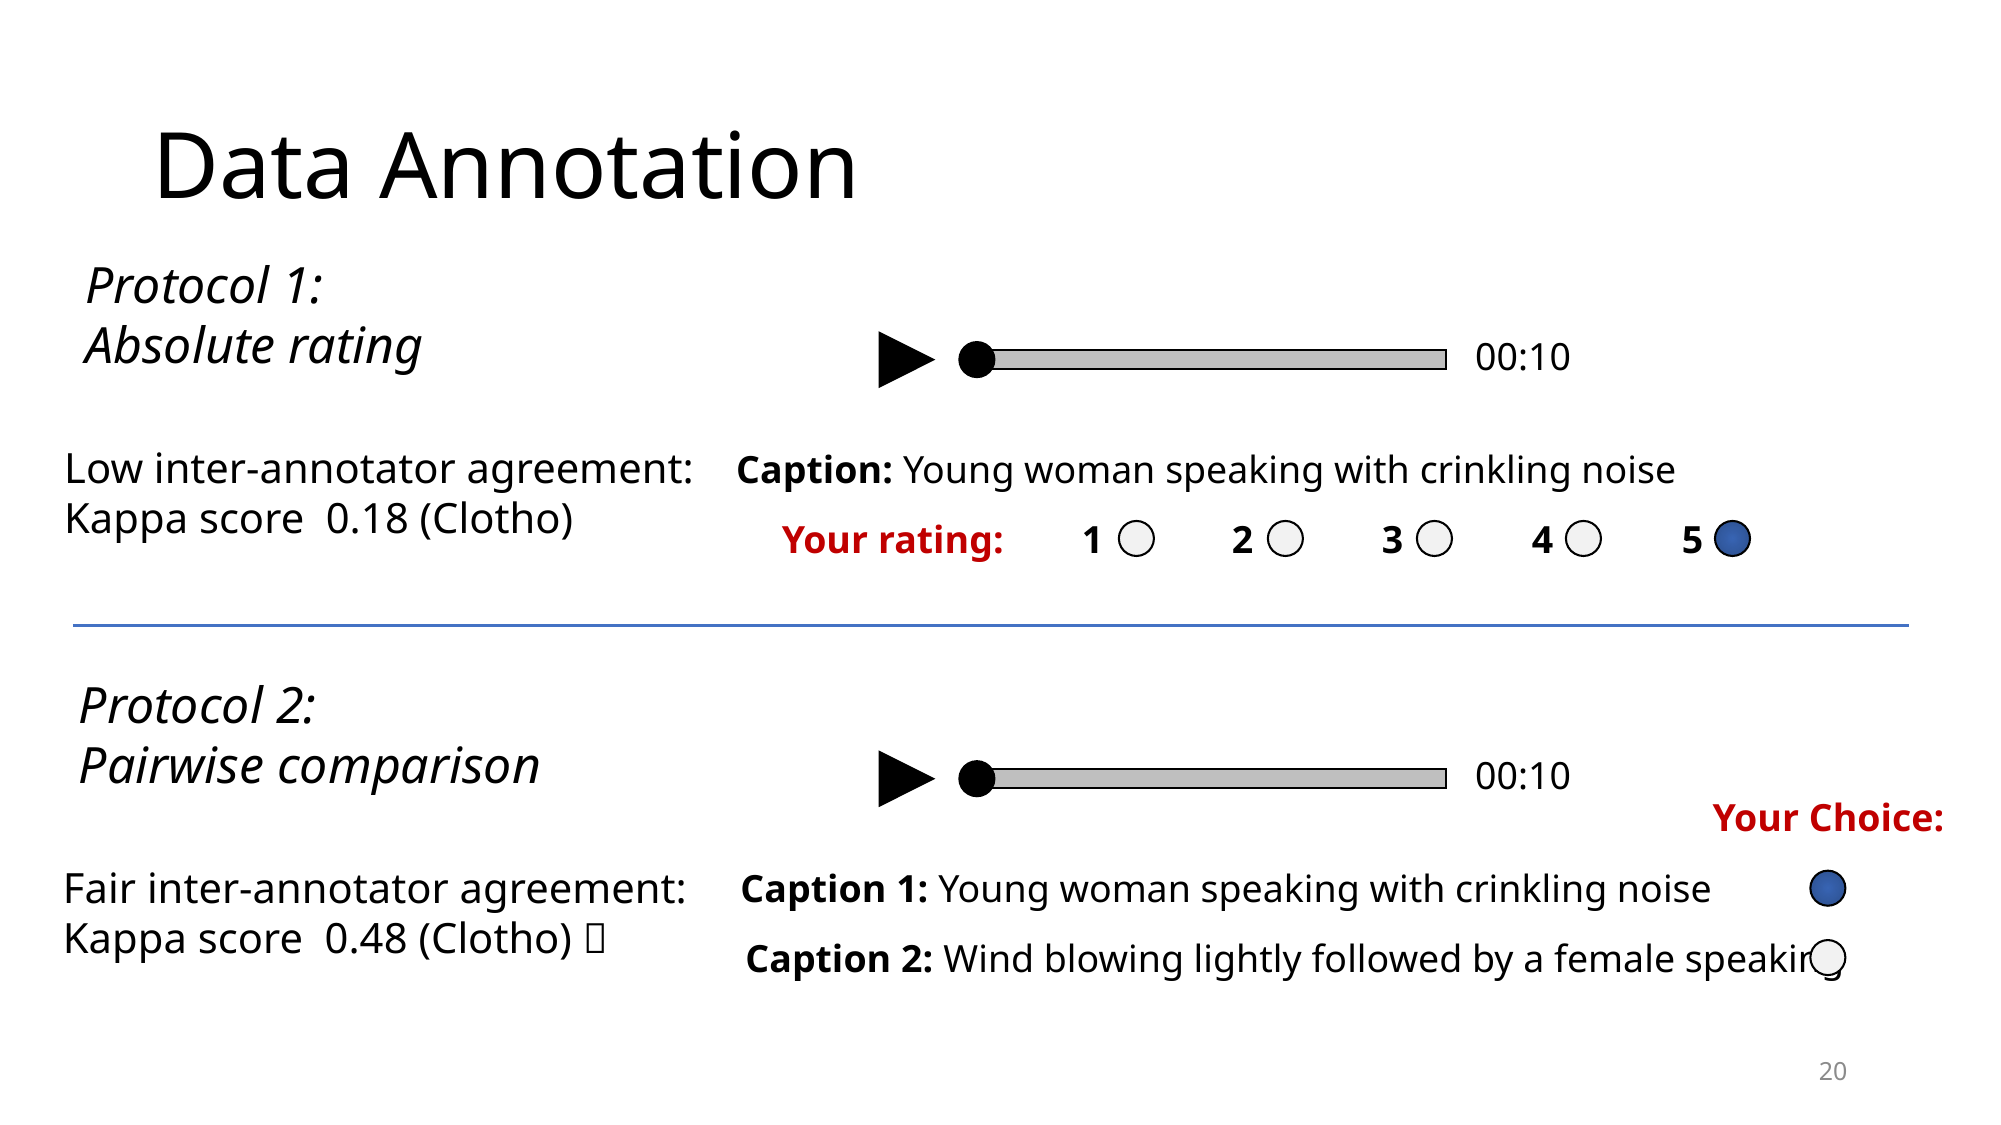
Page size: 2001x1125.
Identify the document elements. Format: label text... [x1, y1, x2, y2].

text_box [1415, 519, 1454, 558]
text_box 00:10 [1460, 325, 1586, 386]
text_box [878, 331, 936, 389]
text_box [1809, 938, 1847, 977]
text_box 00:10 [1460, 744, 1586, 805]
title Data Annotation [137, 59, 1863, 278]
text_box [878, 750, 936, 808]
text_box [958, 341, 996, 379]
text_box [958, 760, 996, 798]
text_box [1117, 519, 1155, 558]
text_box [1713, 519, 1752, 558]
text_box Your rating: 1 2 3 4 5 [767, 508, 1729, 568]
text_box Protocol 1: Absolute rating [70, 246, 439, 381]
text_box [1809, 869, 1847, 907]
text_box Your Choice: [1697, 786, 1960, 846]
slide_number 20 [1412, 1042, 1863, 1103]
text_box Caption: Young woman speaking with crinkling noise [721, 438, 1702, 499]
text_box Caption 1: Young woman speaking with crinkling noise [725, 857, 1738, 918]
text_box Caption 2: Wind blowing lightly followed by a female speaking [730, 927, 1860, 987]
text_box [993, 349, 1447, 370]
text_box [1266, 519, 1304, 558]
text_box [1564, 519, 1603, 558]
text_box Protocol 2: Pairwise comparison [64, 666, 557, 801]
text_box [993, 768, 1447, 789]
